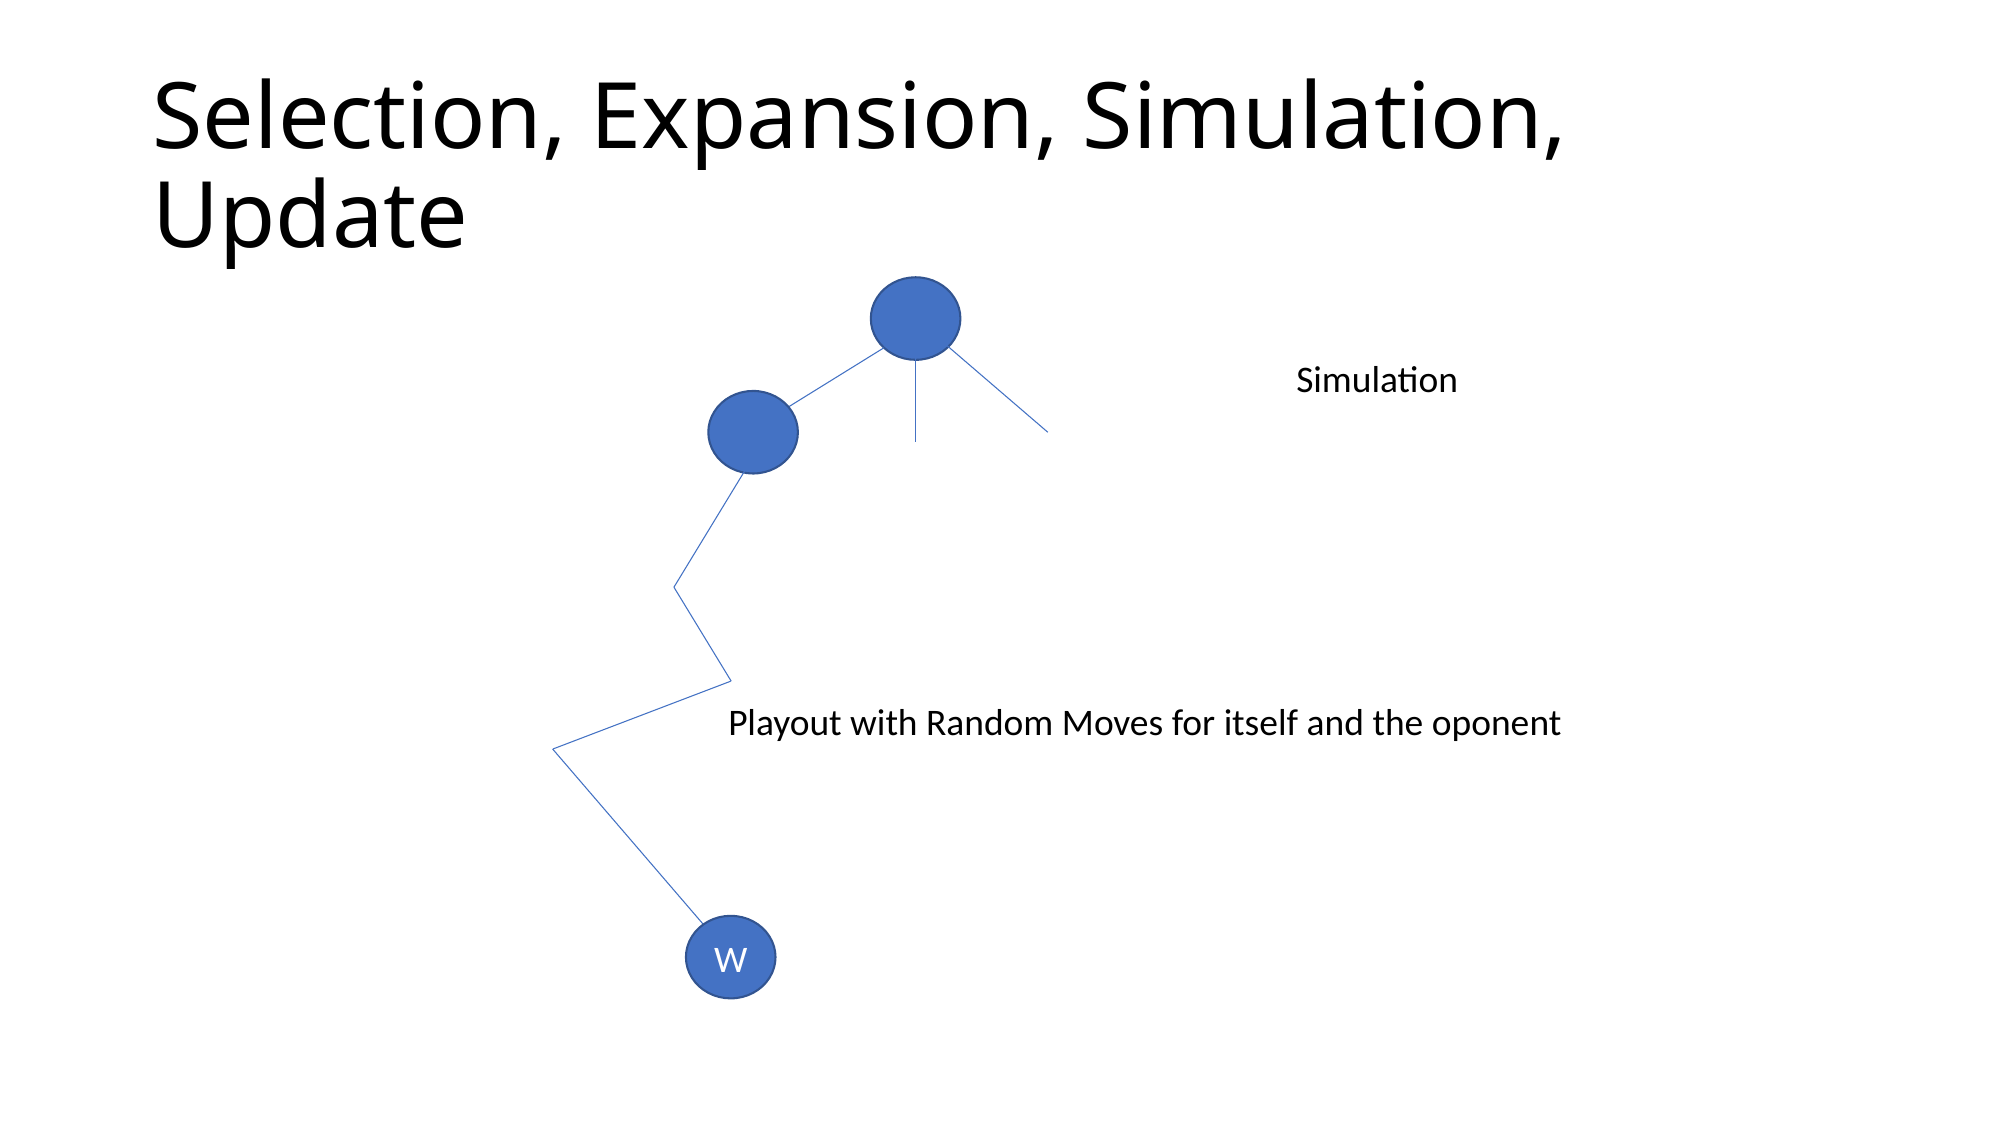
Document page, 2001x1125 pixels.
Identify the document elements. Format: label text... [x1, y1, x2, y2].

text_box [707, 389, 799, 475]
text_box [673, 587, 732, 682]
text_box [552, 748, 709, 931]
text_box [553, 681, 731, 749]
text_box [759, 347, 884, 425]
text_box Simulation [1281, 347, 1474, 408]
text_box W [684, 914, 777, 1000]
text_box [869, 276, 962, 361]
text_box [673, 457, 754, 588]
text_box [915, 318, 1048, 433]
title Selection, Expansion, Simulation, Update [137, 59, 1863, 278]
text_box Playout with Random Moves for itself and the oponent [713, 690, 1586, 751]
